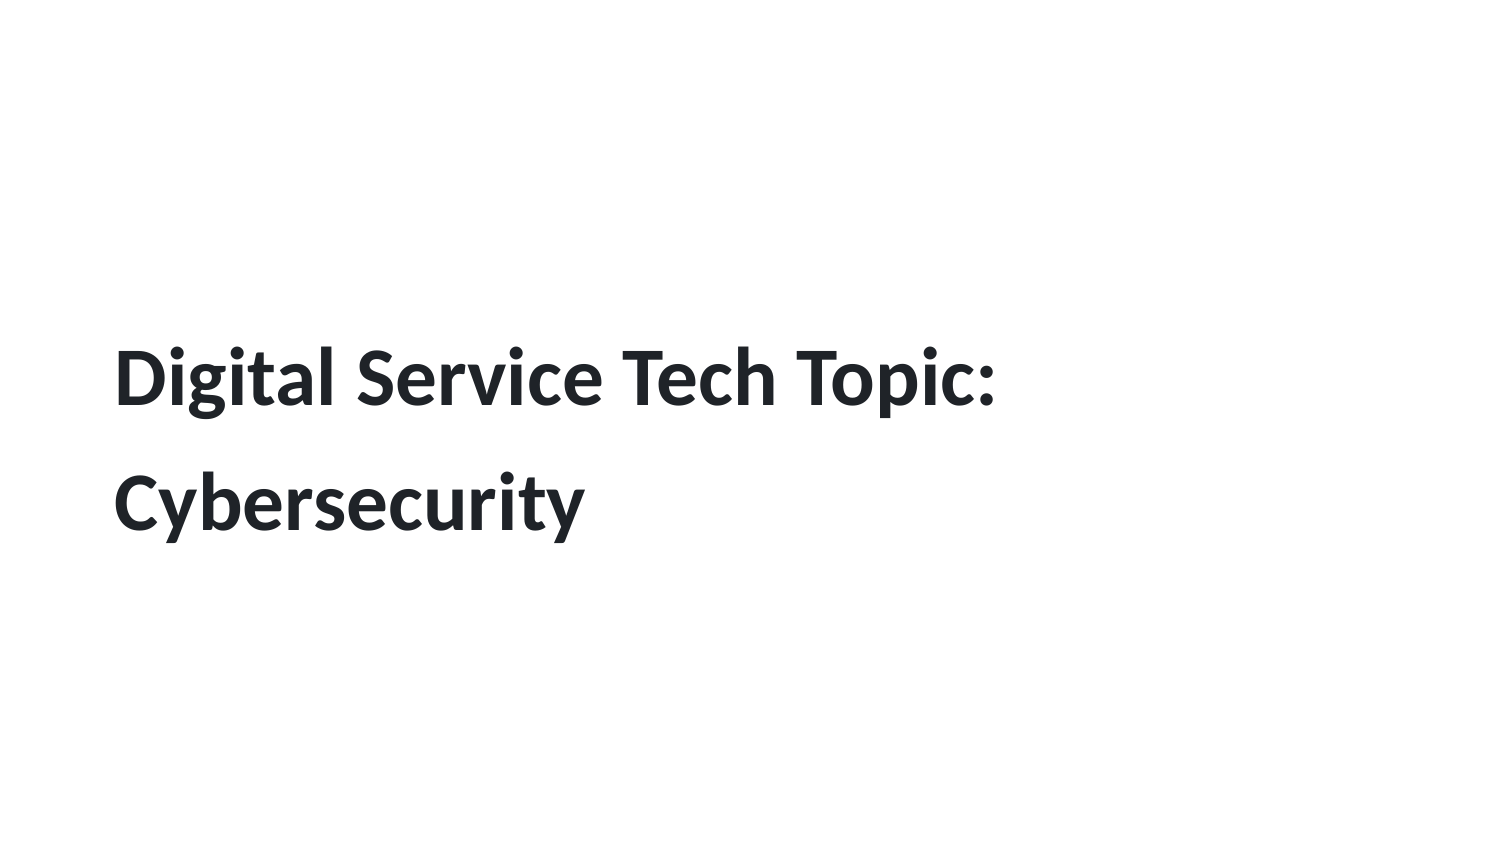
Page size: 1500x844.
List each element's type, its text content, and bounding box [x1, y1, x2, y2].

title Digital Service Tech Topic: Cybersecurity [99, 377, 1294, 468]
